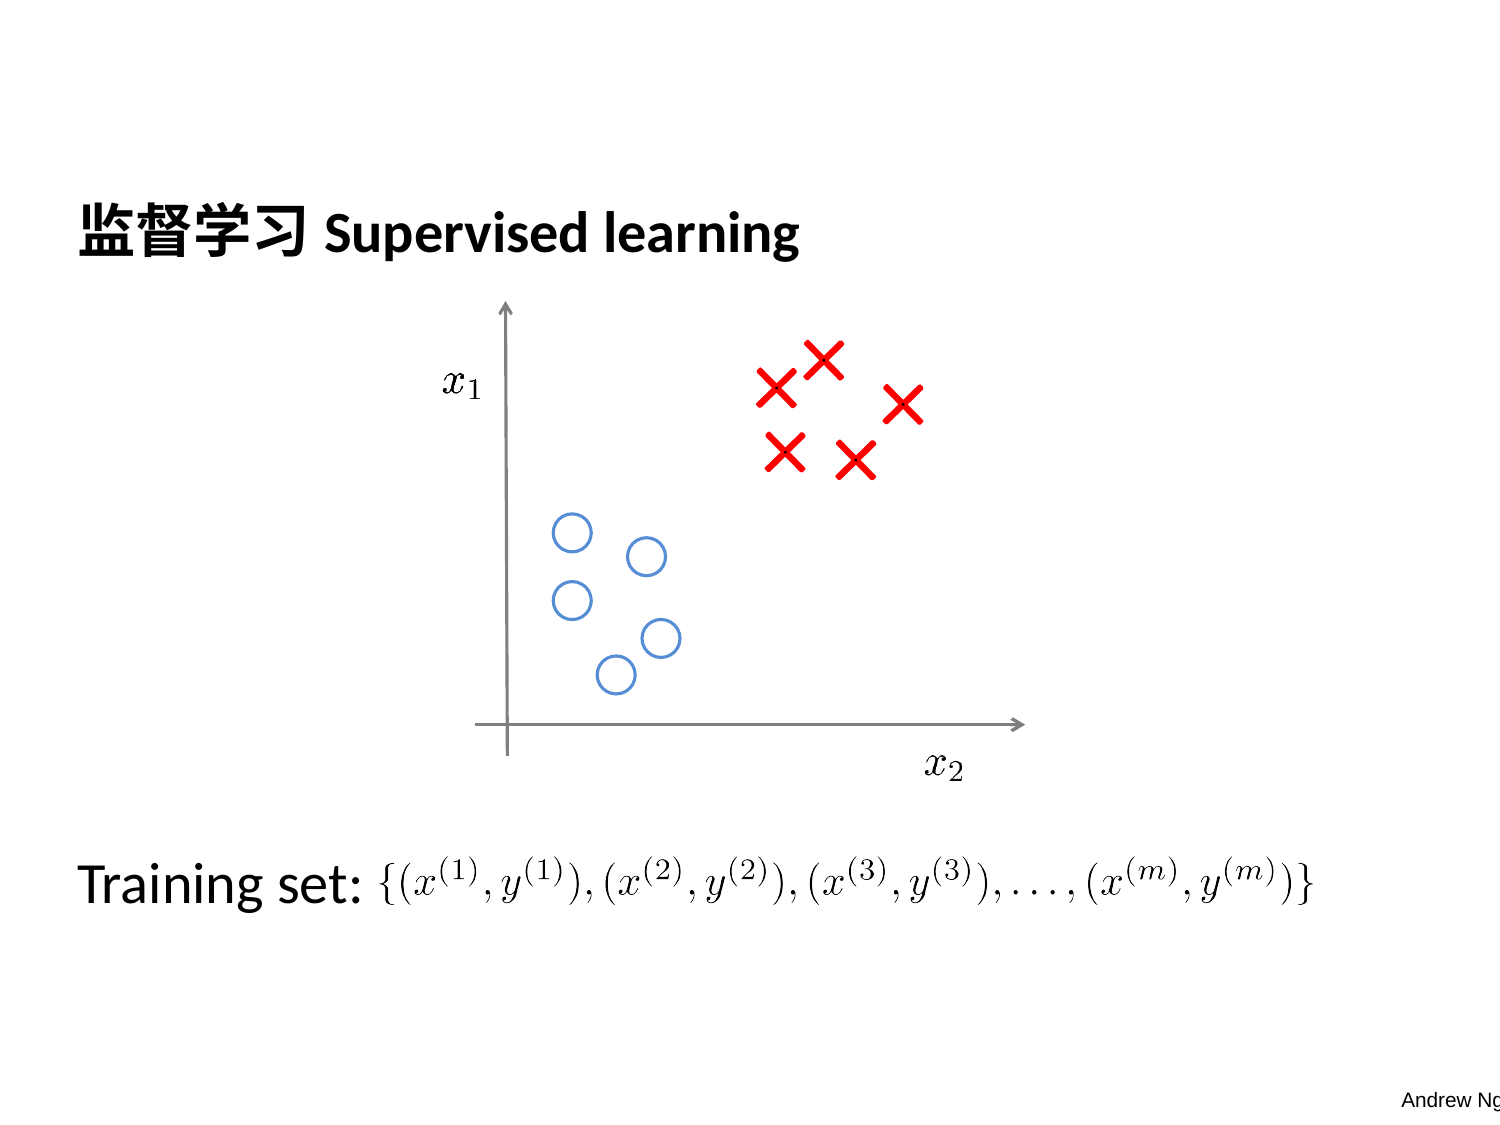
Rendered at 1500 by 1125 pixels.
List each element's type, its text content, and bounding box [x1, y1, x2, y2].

text_box Training set: [62, 837, 1425, 923]
text_box [834, 438, 877, 482]
text_box 监督学习Supervised learning [62, 186, 1425, 271]
picture [379, 856, 1313, 905]
picture [923, 755, 962, 781]
text_box [882, 383, 925, 426]
text_box [755, 366, 798, 410]
text_box [551, 579, 594, 622]
text_box [595, 653, 638, 697]
text_box [764, 431, 807, 474]
text_box [551, 511, 594, 554]
text_box [639, 617, 683, 660]
text_box [625, 535, 668, 578]
picture [442, 373, 480, 399]
text_box [802, 339, 845, 382]
